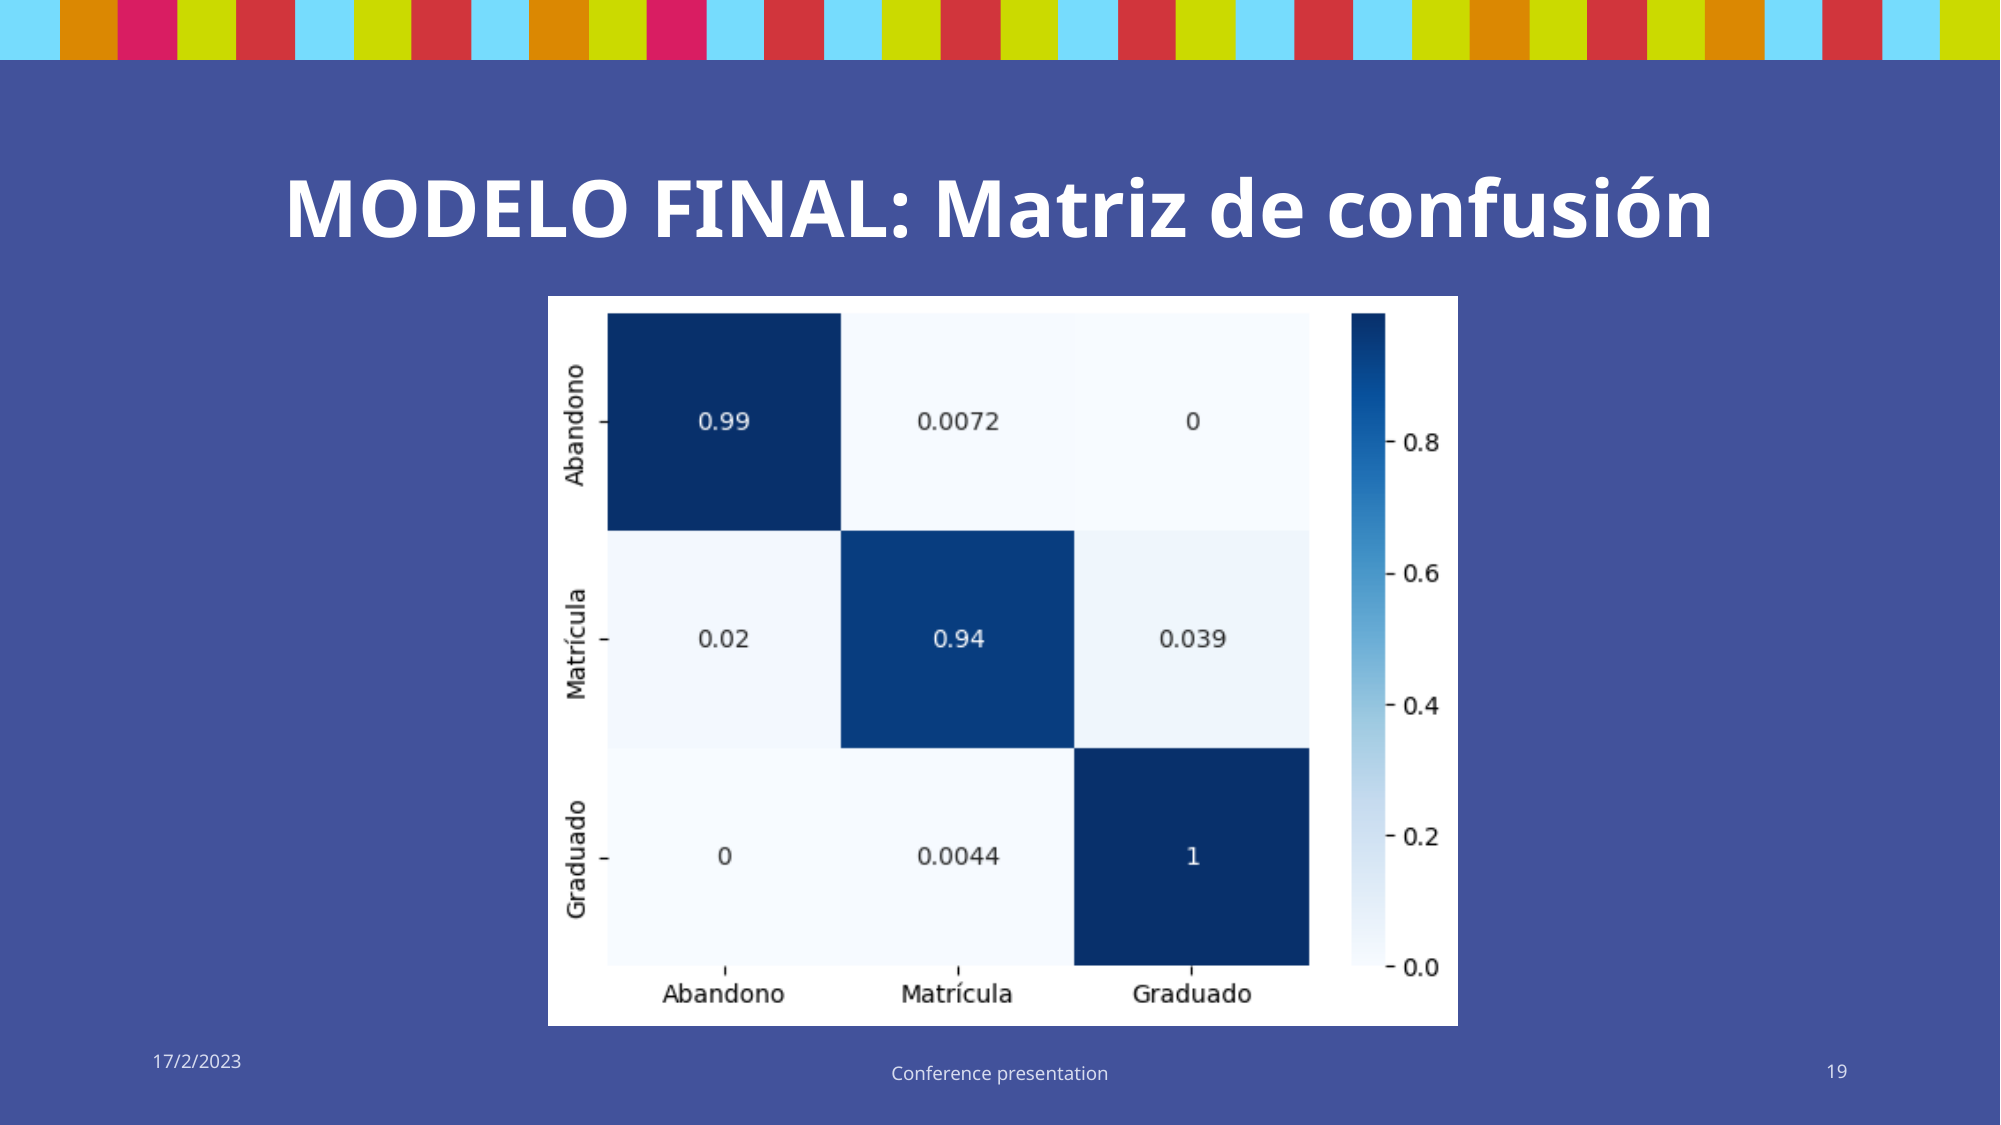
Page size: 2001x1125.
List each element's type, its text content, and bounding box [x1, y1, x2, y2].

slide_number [137, 1042, 588, 1103]
title MODELO FINAL: Matriz de confusión [231, 103, 1769, 321]
slide_number 19 [1412, 1042, 1863, 1103]
picture [548, 296, 1458, 1026]
footer Conference presentation [662, 1042, 1338, 1103]
